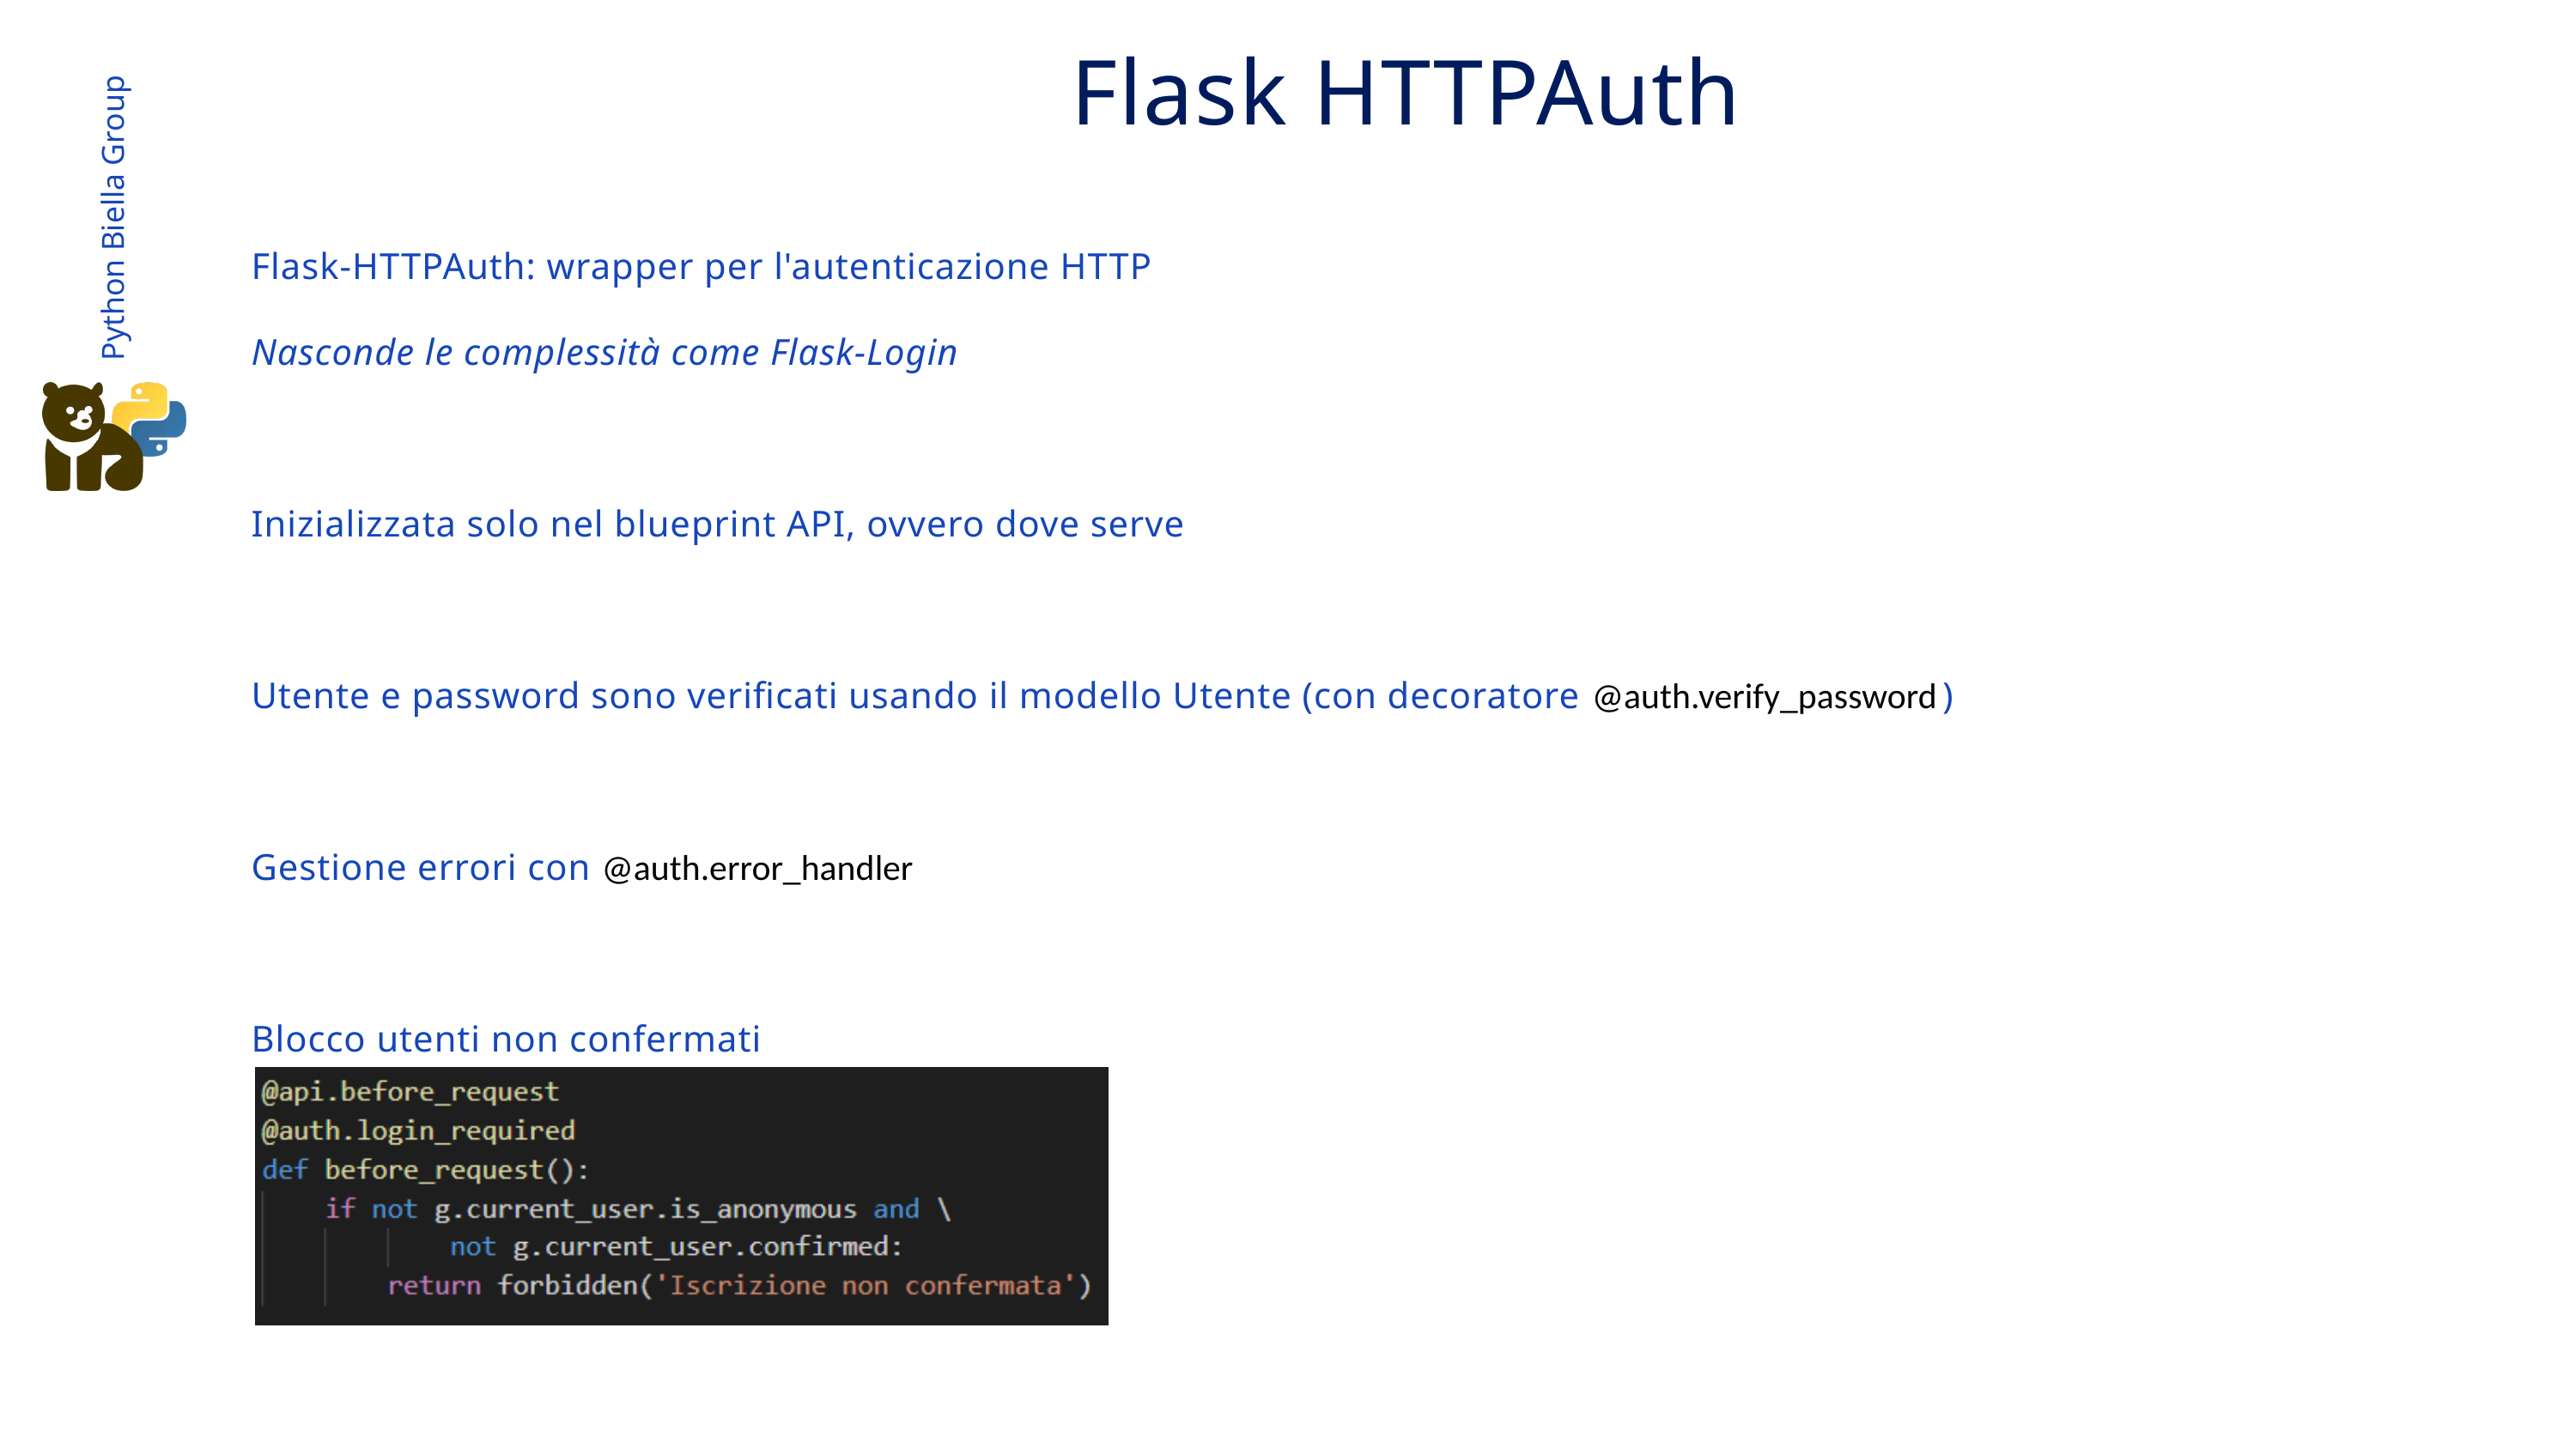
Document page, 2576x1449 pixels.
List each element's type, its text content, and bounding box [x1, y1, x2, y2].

text_box Flask HTTPAuth [258, 43, 2555, 143]
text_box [41, 40, 186, 492]
picture [255, 1067, 1109, 1326]
text_box Flask-HTTPAuth: wrapper per l'autenticazione HTTP Nasconde le complessità come Flask-Login Inizializzata solo nel blueprint API, ovvero dove serve Utente e password sono verificati usando il modello Utente (con decoratore @auth.verify_password) Gestione errori con @auth.error_handler Blocco utenti non confermati [214, 201, 2061, 1145]
